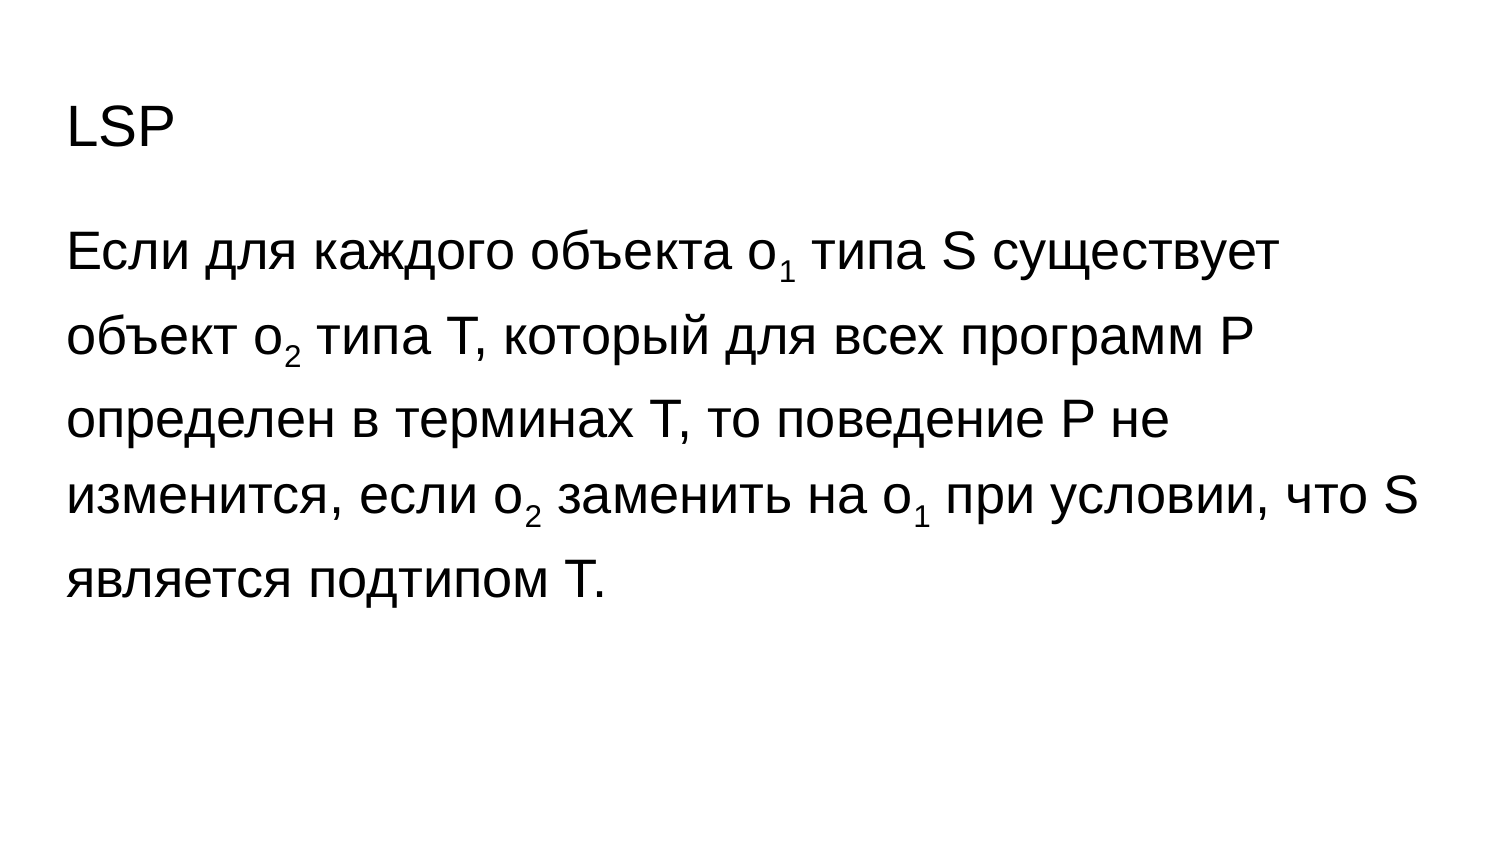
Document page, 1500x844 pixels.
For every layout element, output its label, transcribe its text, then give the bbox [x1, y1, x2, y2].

title LSP [51, 72, 1449, 167]
list Если для каждого объекта o1 типа S существует объект o2 типа T, который для всех программ P определен в терминах T, то поведение P не изменится, если o2 заменить на o1 при условии, что S является подтипом T. [51, 189, 1449, 750]
